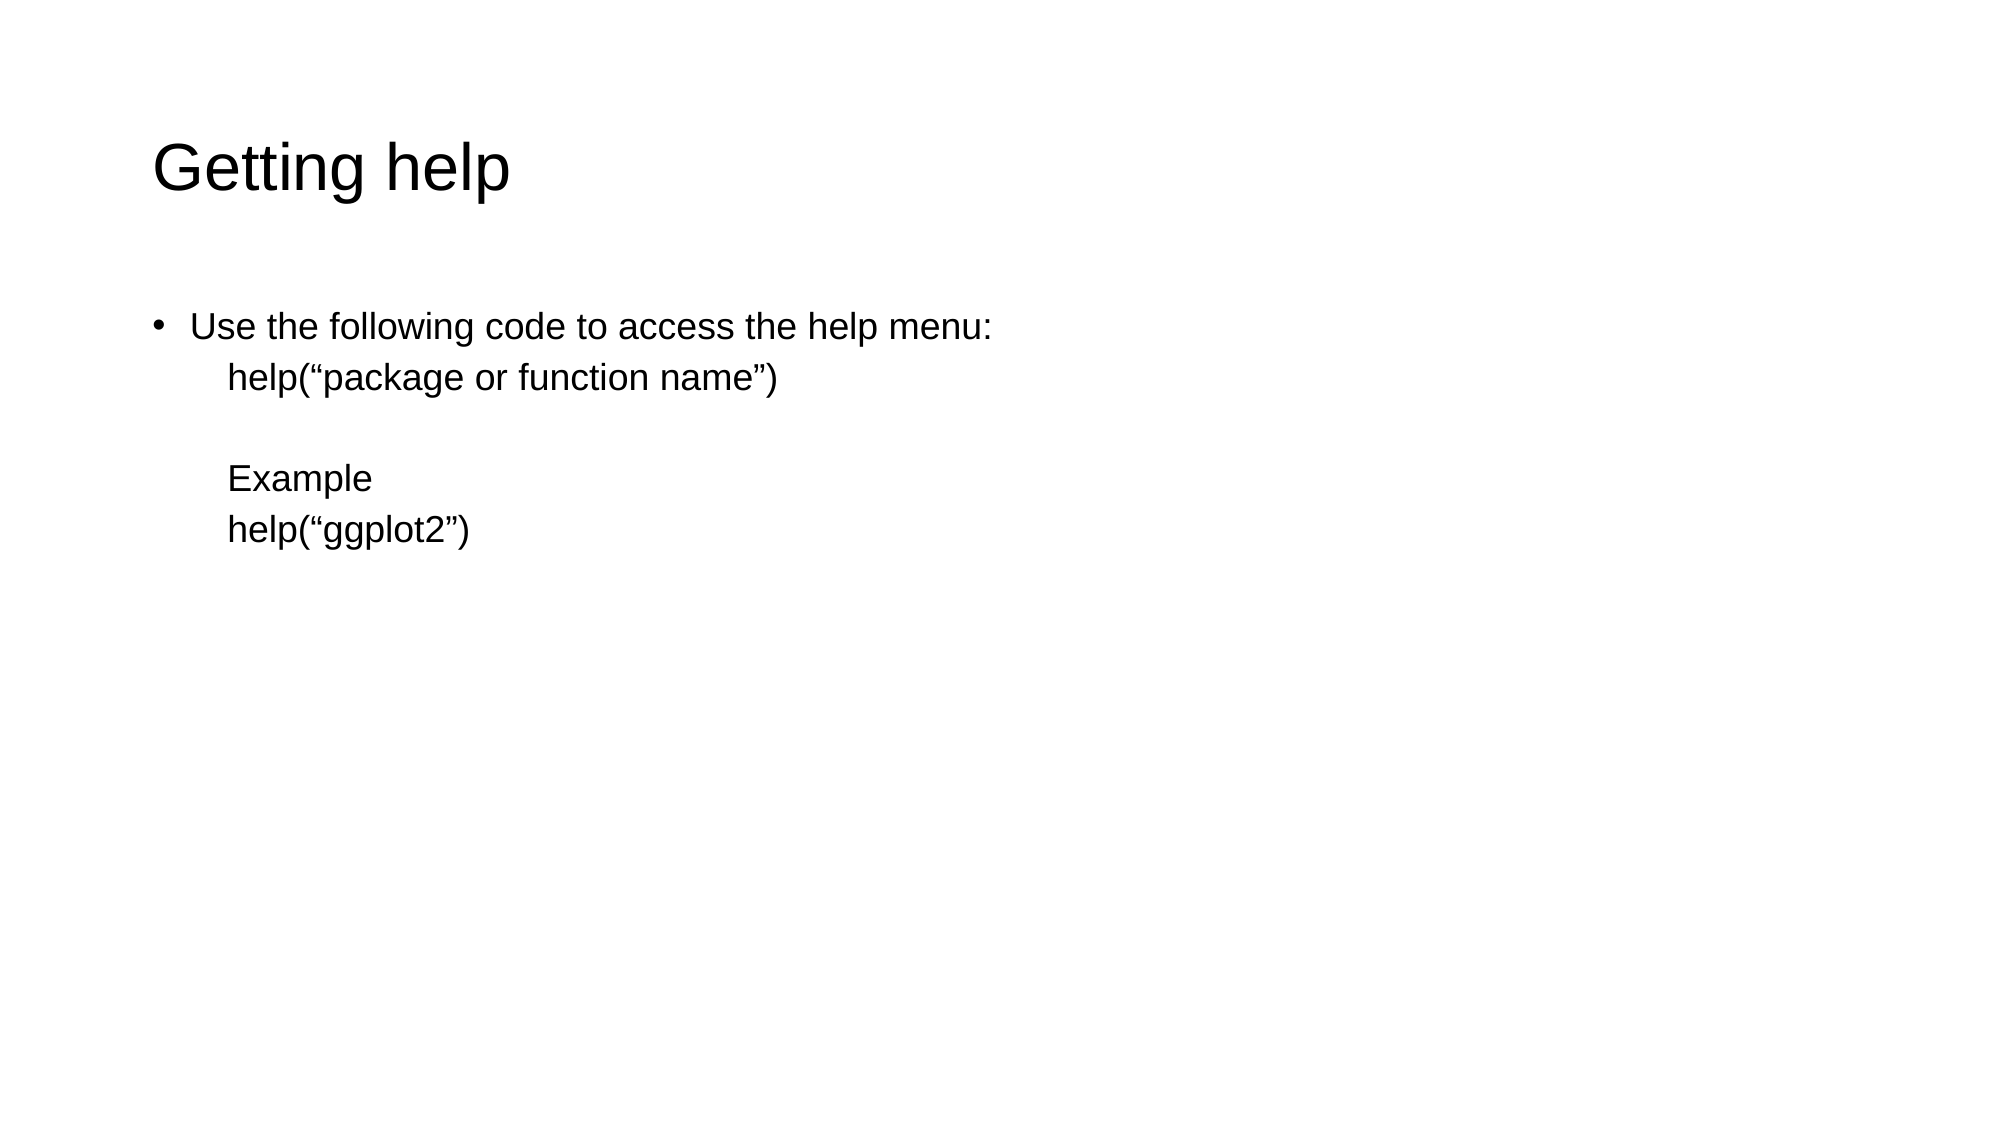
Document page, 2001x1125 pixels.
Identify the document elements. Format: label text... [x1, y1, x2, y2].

title Getting help [137, 59, 1863, 278]
list Use the following code to access the help menu: help(“package or function name”) Example help(“ggplot2”) [137, 299, 1863, 1014]
